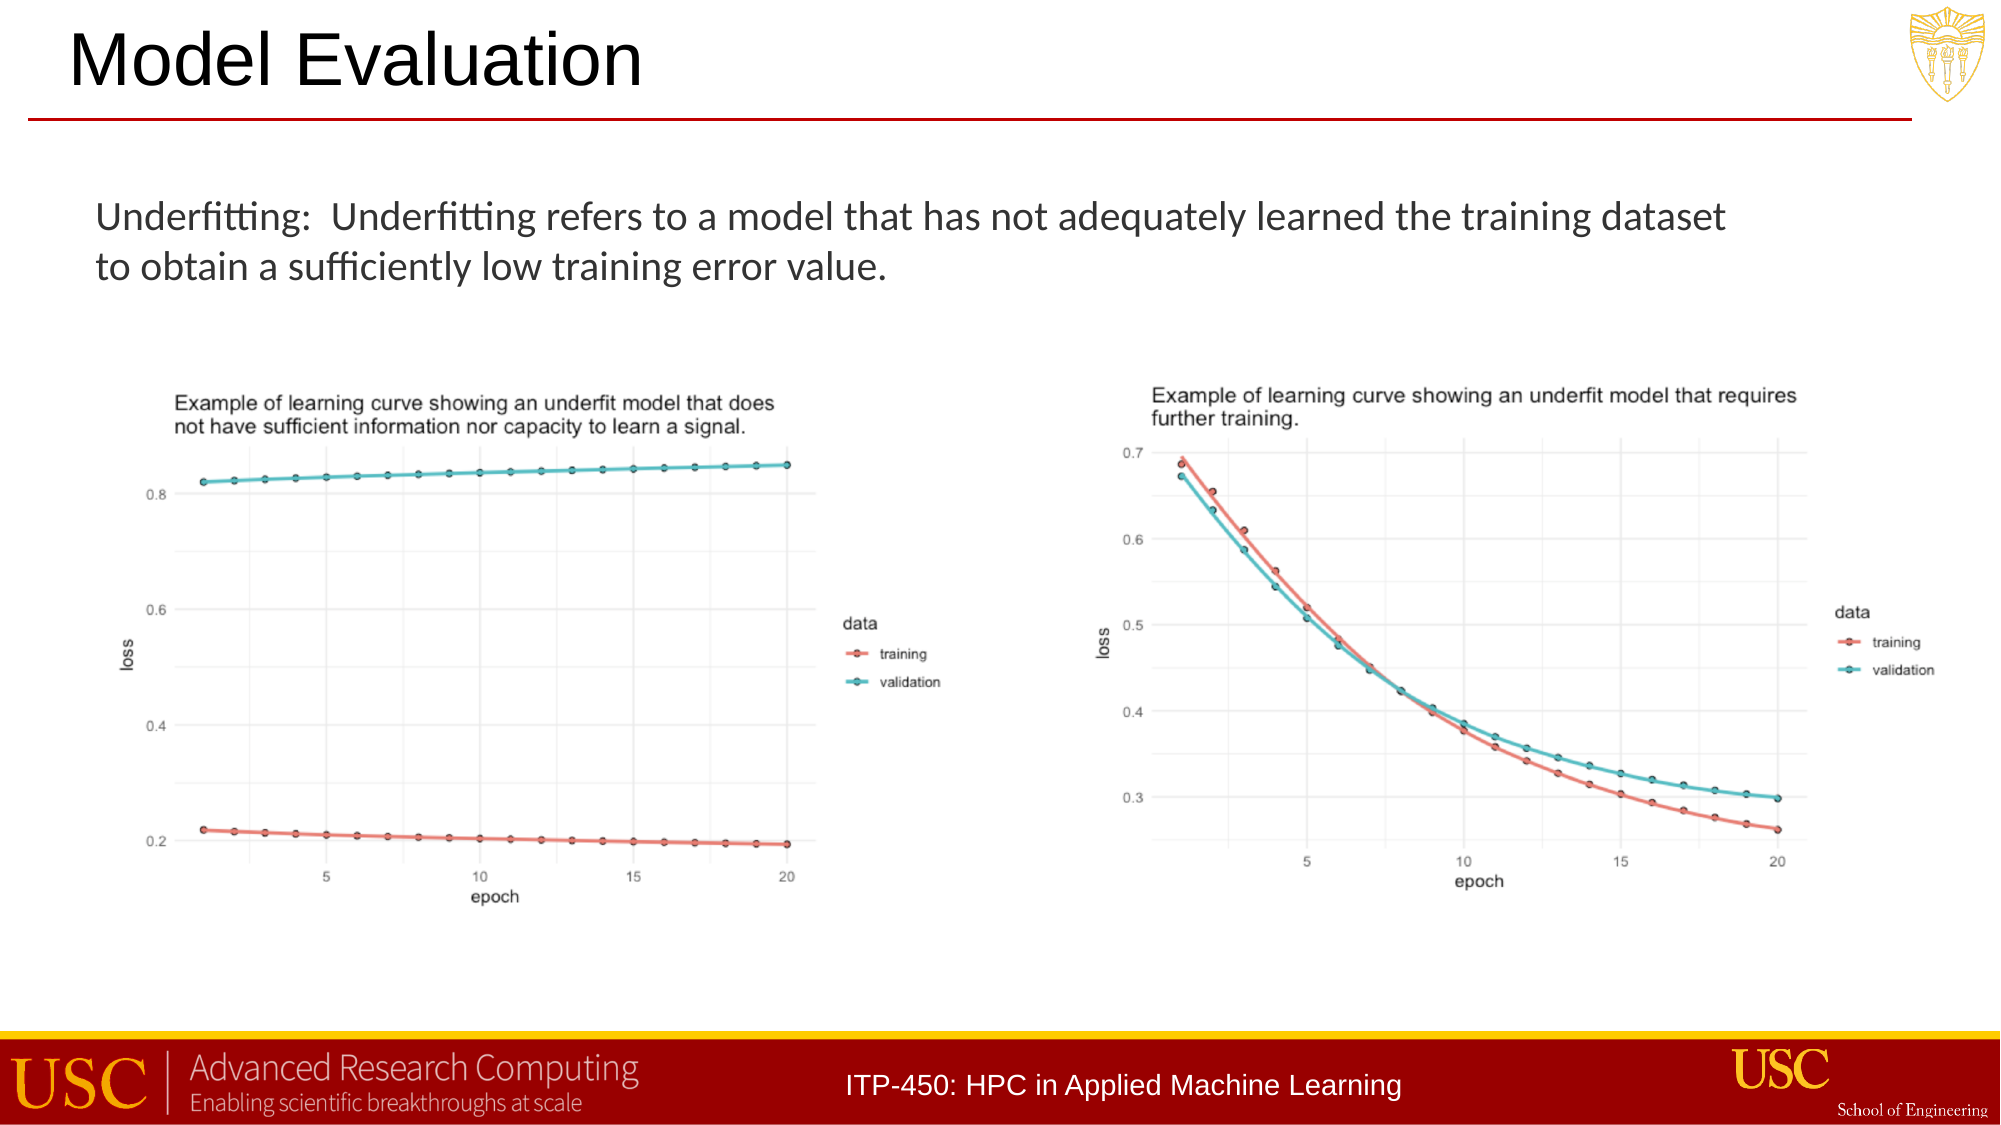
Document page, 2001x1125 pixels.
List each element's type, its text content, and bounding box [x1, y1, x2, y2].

text_box Underfitting: Underfitting refers to a model that has not adequately learned the training dataset to obtain a sufficiently low training error value. [80, 181, 1760, 297]
picture [6, 1049, 642, 1117]
picture [1083, 372, 1961, 913]
picture [100, 372, 970, 913]
text_box Model Evaluation [54, 3, 1496, 104]
